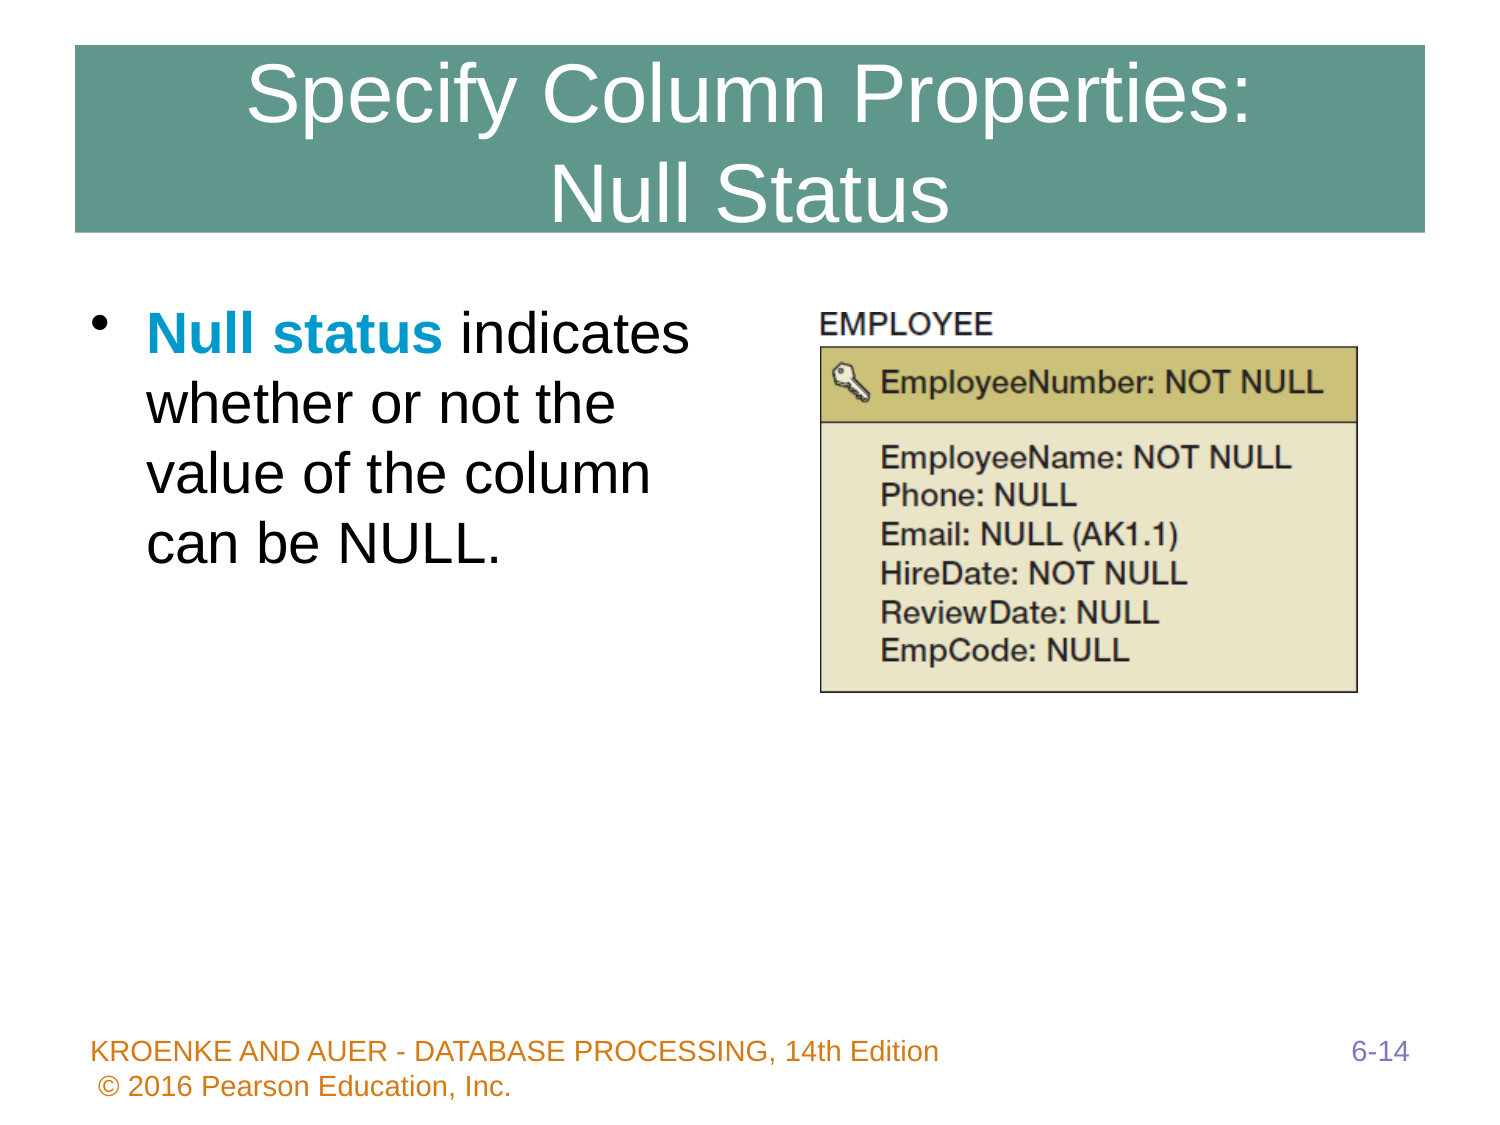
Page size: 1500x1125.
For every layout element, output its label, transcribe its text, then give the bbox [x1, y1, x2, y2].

slide_number 6-14 [1074, 1024, 1426, 1103]
list Null status indicates whether or not the value of the column can be NULL. [74, 287, 738, 1006]
footer KROENKE AND AUER - DATABASE PROCESSING, 14th Edition © 2016 Pearson Education, Inc. [74, 1024, 963, 1104]
title Specify Column Properties: Null Status [74, 44, 1426, 233]
picture [820, 312, 1359, 693]
